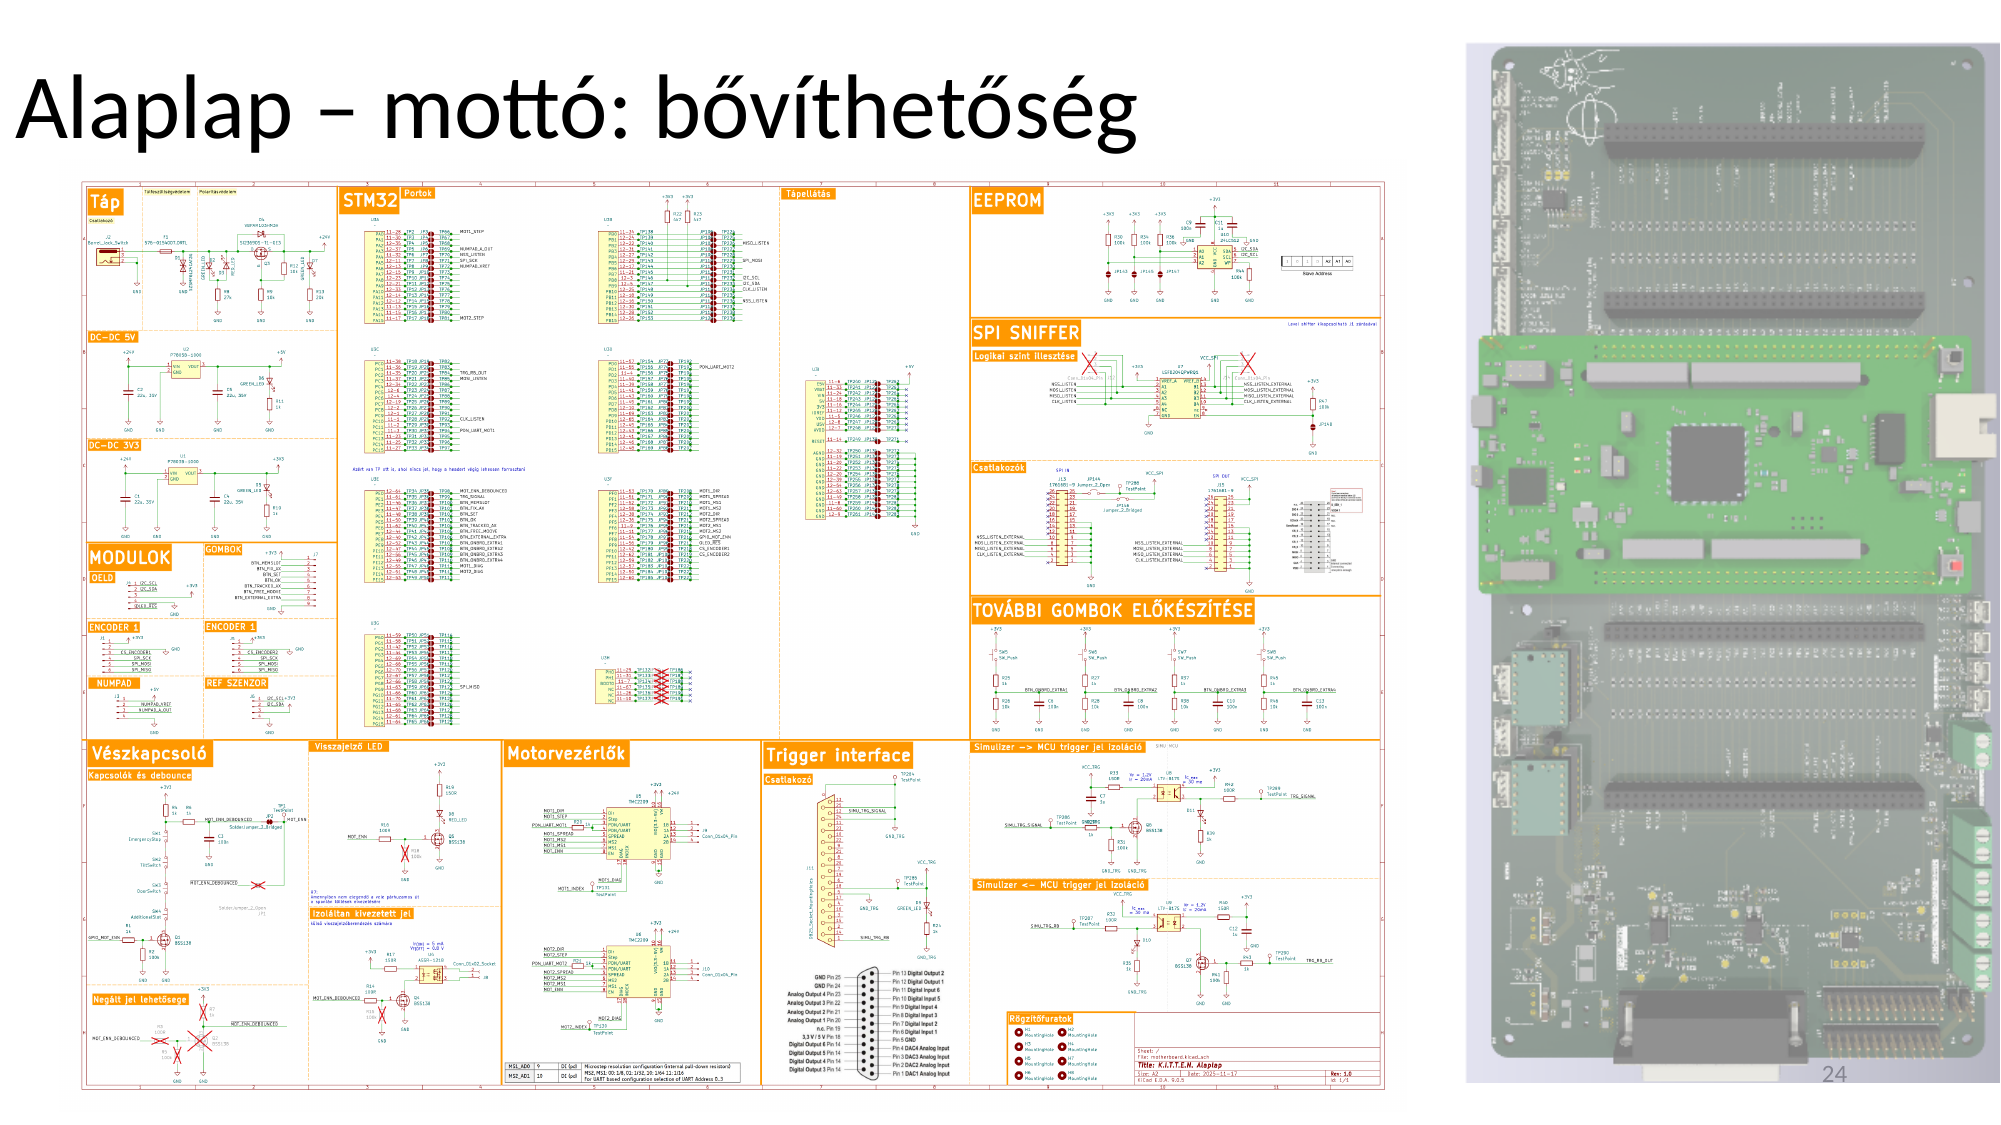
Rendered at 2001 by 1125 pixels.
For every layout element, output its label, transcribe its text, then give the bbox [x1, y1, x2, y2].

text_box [1467, 44, 1725, 218]
slide_number 24 [1412, 1042, 1863, 1103]
title Alaplap – mottó: bővíthetőség [0, 0, 1725, 218]
picture [58, 158, 2000, 1113]
